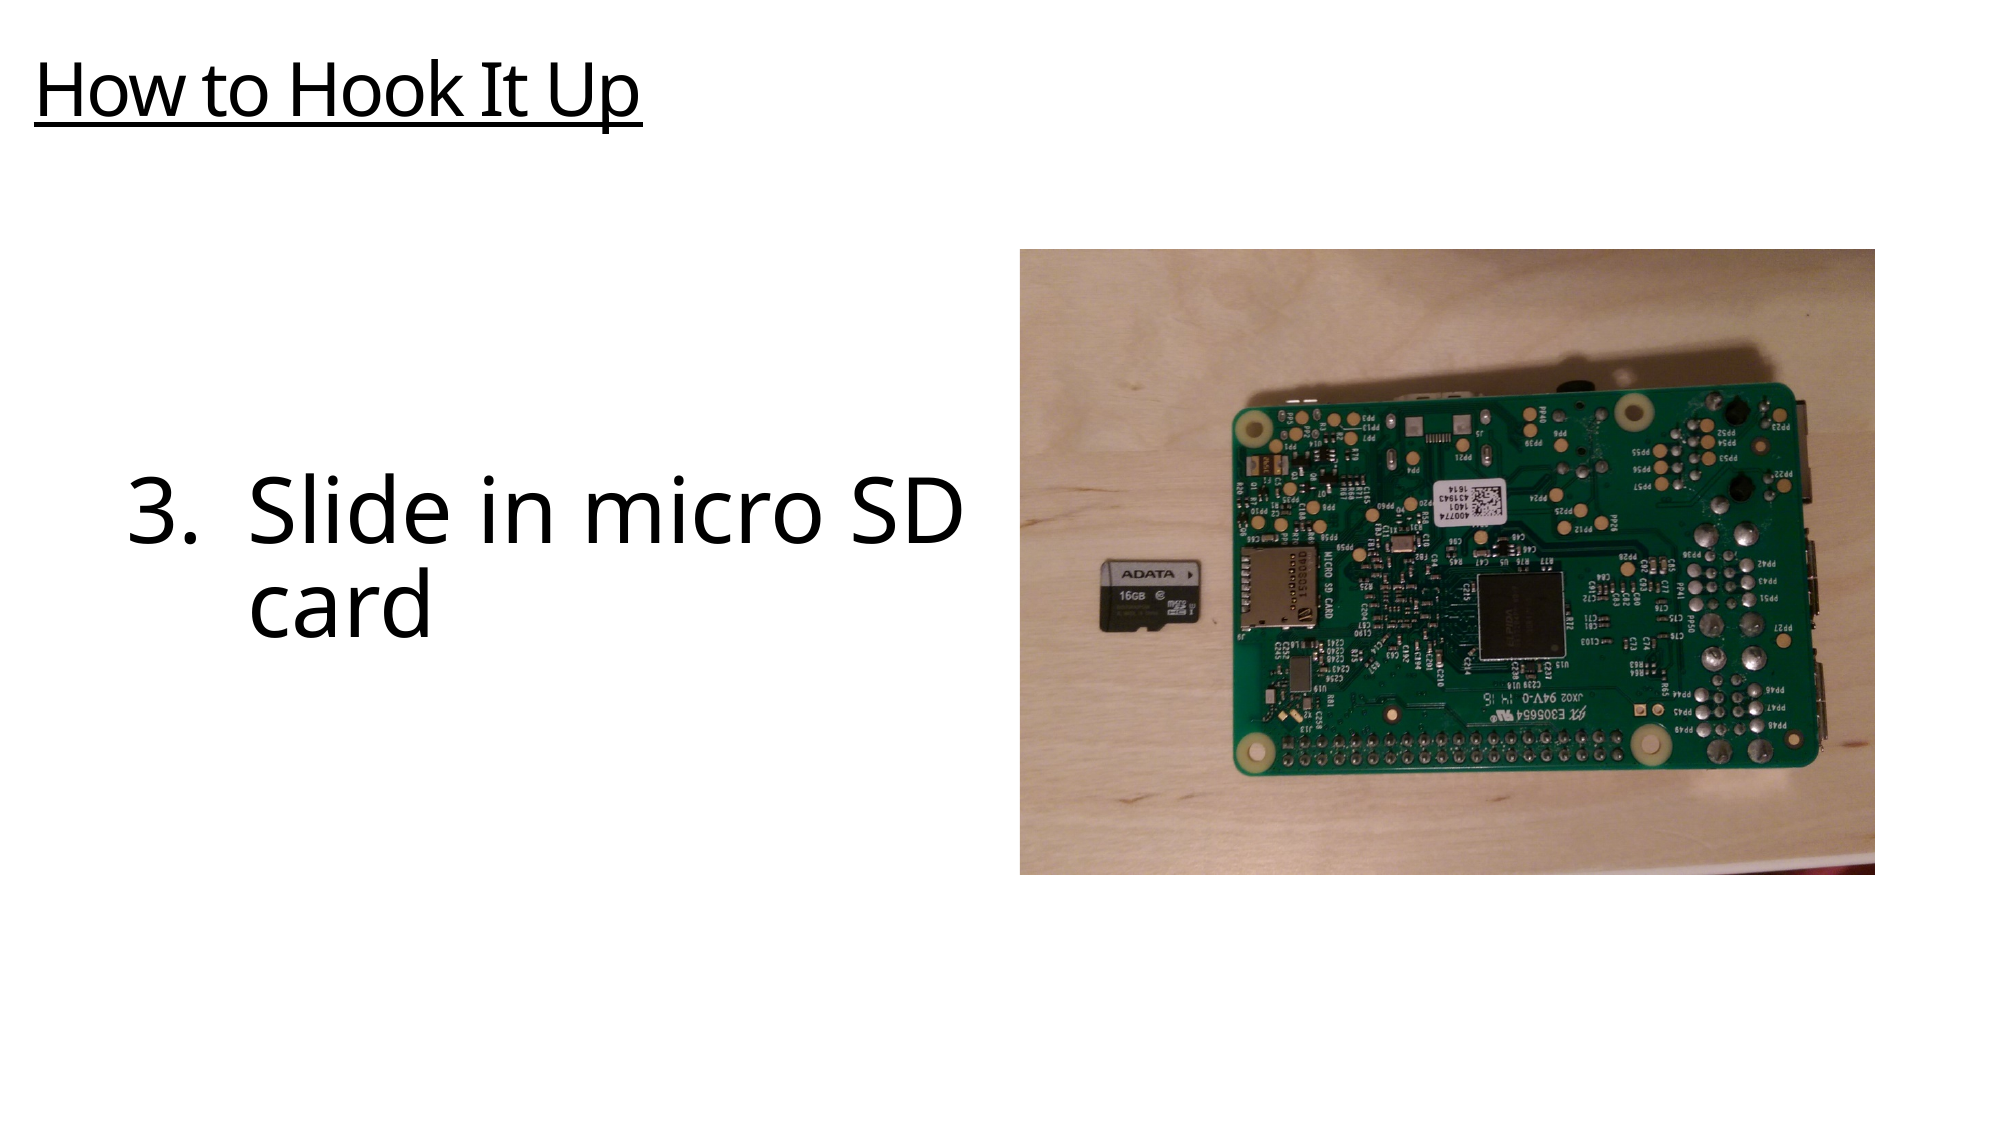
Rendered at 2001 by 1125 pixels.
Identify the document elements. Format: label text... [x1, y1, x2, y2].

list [1019, 249, 1876, 876]
title How to Hook It Up [18, 6, 1875, 180]
list Slide in micro SD card [111, 179, 986, 946]
